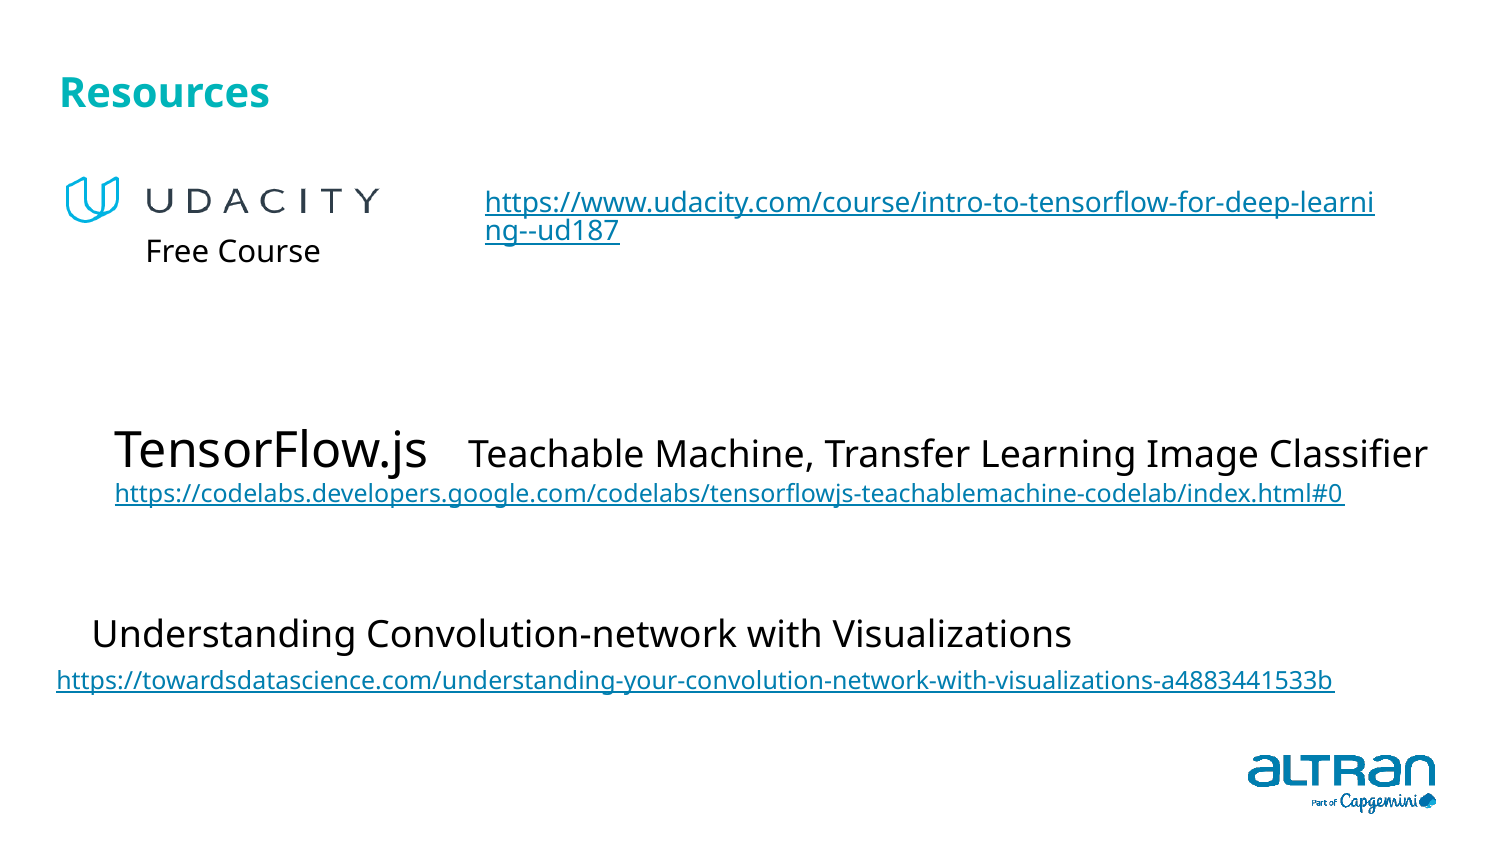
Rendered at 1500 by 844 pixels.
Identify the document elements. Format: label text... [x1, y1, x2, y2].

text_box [44, 149, 1402, 322]
text_box TensorFlow.js Teachable Machine, Transfer Learning Image Classifier https://codelabs.developers.google.com/codelabs/tensorflowjs-teachablemachine-codelab/index.html#0 [99, 410, 1445, 564]
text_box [41, 601, 1483, 749]
title Resources [58, 71, 1442, 219]
picture [1238, 749, 1447, 824]
